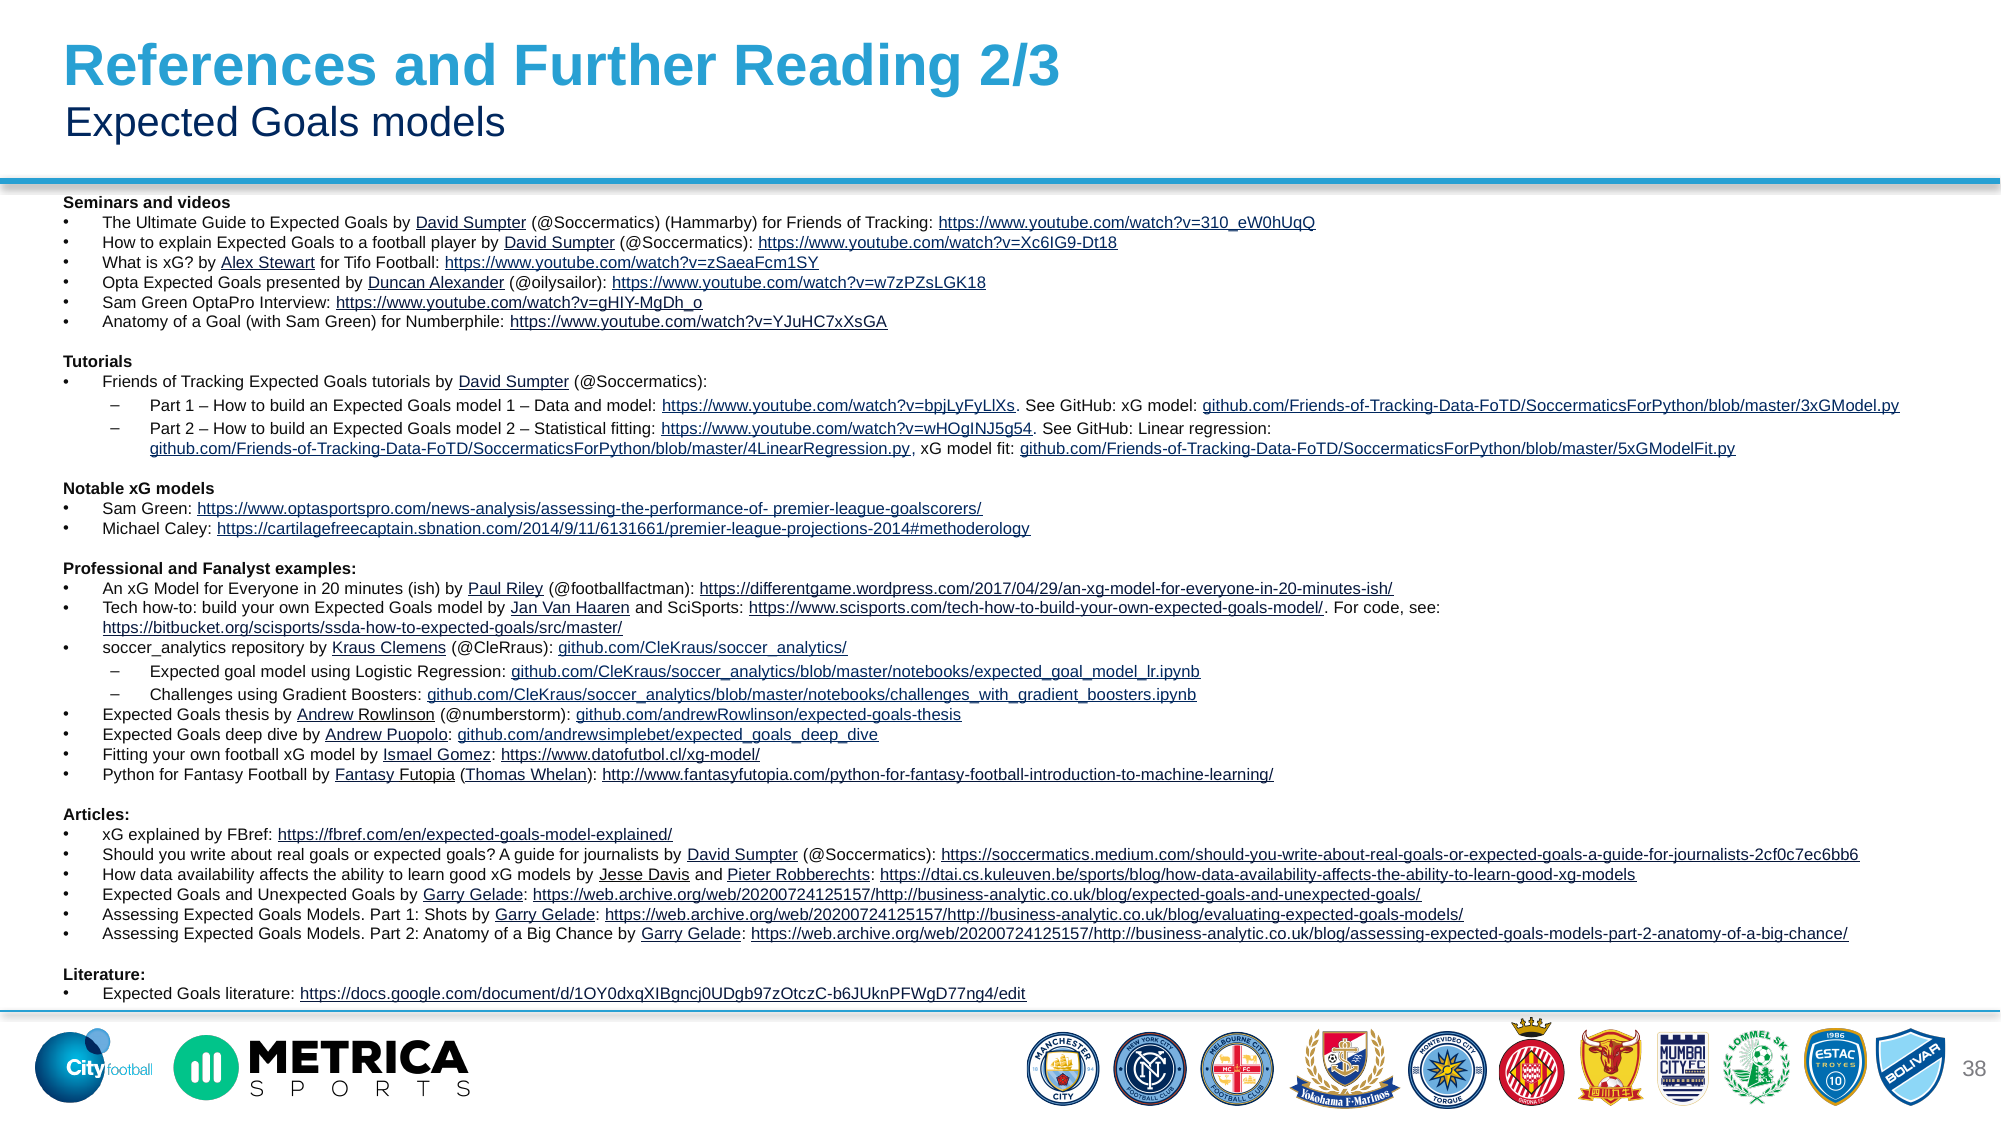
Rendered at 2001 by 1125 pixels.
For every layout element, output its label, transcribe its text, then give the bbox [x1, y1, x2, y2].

list Expected Goals models [64, 94, 1712, 139]
picture [35, 1028, 152, 1103]
picture [1718, 1028, 1795, 1106]
picture [1804, 1028, 1867, 1106]
picture [160, 1027, 483, 1108]
list References and Further Reading 2/3 [63, 26, 1710, 105]
picture [1026, 1017, 1487, 1109]
list Seminars and videos The Ultimate Guide to Expected Goals by David Sumpter (@Soccermatics) (Hammarby) for Friends of Tracking: https://www.youtube.com/watch?v=310_eW0hUqQ How to explain Expected Goals to a football player by David Sumpter (@Soccermatics): https://www.youtube.com/watch?v=Xc6IG9-Dt18 What is xG? by Alex Stewart for Tifo Football: https://www.youtube.com/watch?v=zSaeaFcm1SY Opta Expected Goals presented by Duncan Alexander (@oilysailor): https://www.youtube.com/watch?v=w7zPZsLGK18 Sam Green OptaPro Interview: https://www.youtube.com/watch?v=gHIY-MgDh_o Anatomy of a Goal (with Sam Green) for Numberphile: https://www.youtube.com/watch?v=YJuHC7xXsGA Tutorials Friends of Tracking Expected Goals tutorials by David Sumpter (@Soccermatics): Part 1 – How to build an Expected Goals model 1 – Data and model: https://www.youtube.com/watch?v=bpjLyFyLlXs. See GitHub: xG model: github.com/Friends-of-Tracking-Data-FoTD/SoccermaticsForPython/blob/master/3xGModel.py Part 2 – How to build an Expected Goals model 2 – Statistical fitting: https://www.youtube.com/watch?v=wHOgINJ5g54. See GitHub: Linear regression: github.com/Friends-of-Tracking-Data-FoTD/SoccermaticsForPython/blob/master/4LinearRegression.py, xG model fit: github.com/Friends-of-Tracking-Data-FoTD/SoccermaticsForPython/blob/master/5xGModelFit.py Notable xG models Sam Green: https://www.optasportspro.com/news-analysis/assessing-the-performance-of- premier-league-goalscorers/ Michael Caley: https://cartilagefreecaptain.sbnation.com/2014/9/11/6131661/premier-league-projections-2014#methoderology Professional and Fanalyst examples: An xG Model for Everyone in 20 minutes (ish) by Paul Riley (@footballfactman): https://differentgame.wordpress.com/2017/04/29/an-xg-model-for-everyone-in-20-minutes-ish/ Tech how-to: build your own Expected Goals model by Jan Van Haaren and SciSports: https://www.scisports.com/tech-how-to-build-your-own-expected-goals-model/. For code, see: https://bitbucket.org/scisports/ssda-how-to-expected-goals/src/master/ soccer_analytics repository by Kraus Clemens (@CleRraus): github.com/CleKraus/soccer_analytics/ Expected goal model using Logistic Regression: github.com/CleKraus/soccer_analytics/blob/master/notebooks/expected_goal_model_lr.ipynb Challenges using Gradient Boosters: github.com/CleKraus/soccer_analytics/blob/master/notebooks/challenges_with_gradient_boosters.ipynb Expected Goals thesis by Andrew Rowlinson (@numberstorm): github.com/andrewRowlinson/expected-goals-thesis Expected Goals deep dive by Andrew Puopolo: github.com/andrewsimplebet/expected_goals_deep_dive Fitting your own football xG model by Ismael Gomez: https://www.datofutbol.cl/xg-model/ Python for Fantasy Football by Fantasy Futopia (Thomas Whelan): http://www.fantasyfutopia.com/python-for-fantasy-football-introduction-to-machine-learning/ Articles: xG explained by FBref: https://fbref.com/en/expected-goals-model-explained/ Should you write about real goals or expected goals? A guide for journalists by David Sumpter (@Soccermatics): https://soccermatics.medium.com/should-you-write-about-real-goals-or-expected-goals-a-guide-for-journalists-2cf0c7ec6bb6 How data availability affects the ability to learn good xG models by Jesse Davis and Pieter Robberechts: https://dtai.cs.kuleuven.be/sports/blog/how-data-availability-affects-the-ability-to-learn-good-xg-models Expected Goals and Unexpected Goals by Garry Gelade: https://web.archive.org/web/20200724125157/http://business-analytic.co.uk/blog/expected-goals-and-unexpected-goals/ Assessing Expected Goals Models. Part 1: Shots by Garry Gelade: https://web.archive.org/web/20200724125157/http://business-analytic.co.uk/blog/evaluating-expected-goals-models/ Assessing Expected Goals Models. Part 2: Anatomy of a Big Chance by Garry Gelade: https://web.archive.org/web/20200724125157/http://business-analytic.co.uk/blog/assessing-expected-goals-models-part-2-anatomy-of-a-big-chance/ Literature: Expected Goals literature: https://docs.google.com/document/d/1OY0dxqXIBgncj0UDgb97zOtczC-b6JUknPFWgD77ng4/edit [63, 191, 1930, 997]
picture [1498, 1017, 1709, 1106]
slide_number 38 [1936, 1044, 1987, 1091]
picture [1875, 1028, 1946, 1106]
